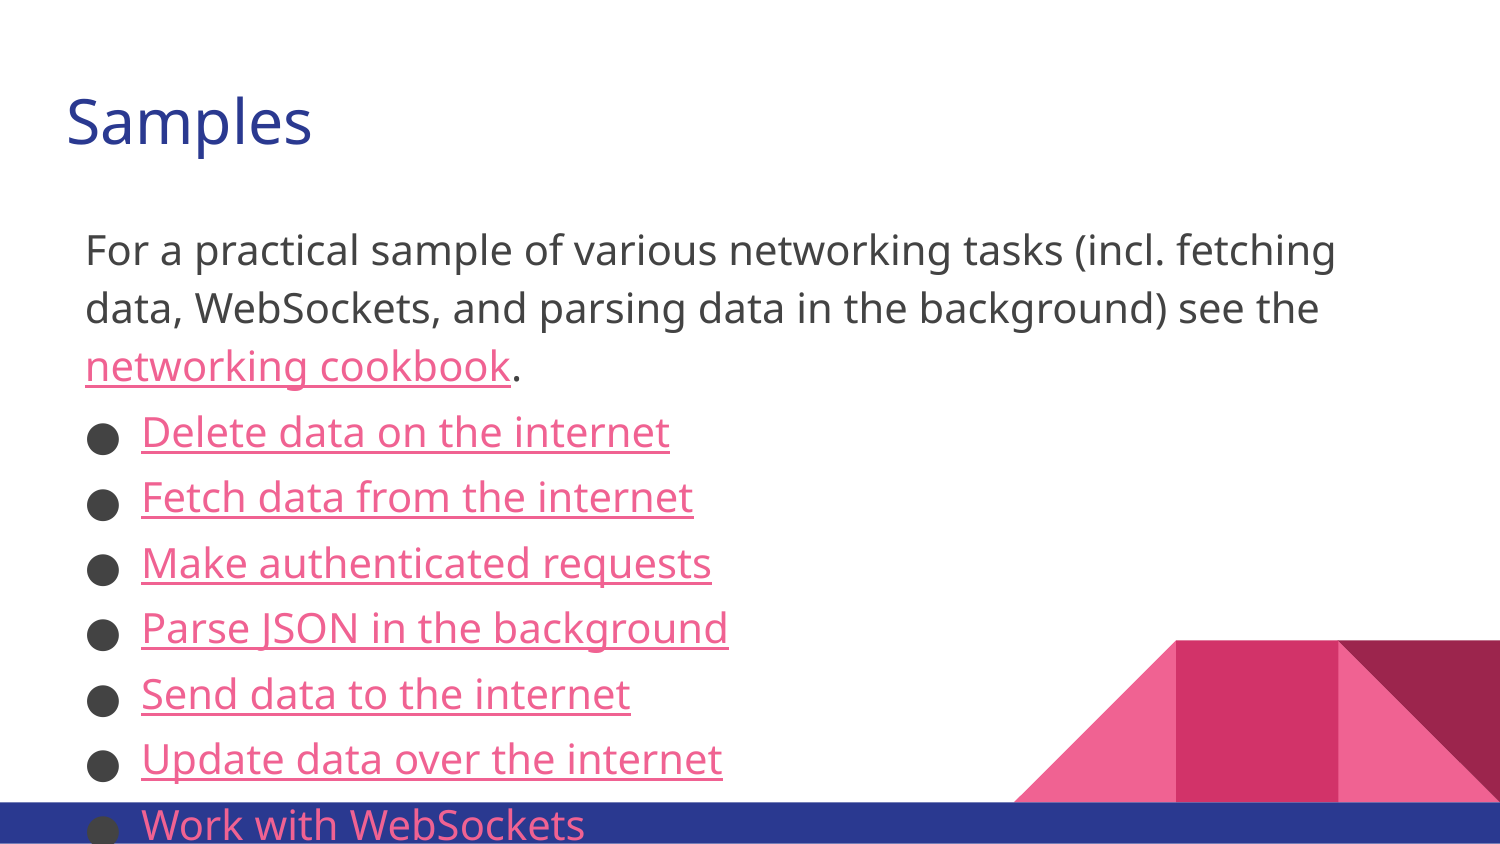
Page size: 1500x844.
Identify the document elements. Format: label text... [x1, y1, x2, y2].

title Samples [51, 67, 1449, 167]
list For a practical sample of various networking tasks (incl. fetching data, WebSockets, and parsing data in the background) see the networking cookbook. Delete data on the internet Fetch data from the internet Make authenticated requests Parse JSON in the background Send data to the internet Update data over the internet Work with WebSockets [51, 201, 1449, 750]
